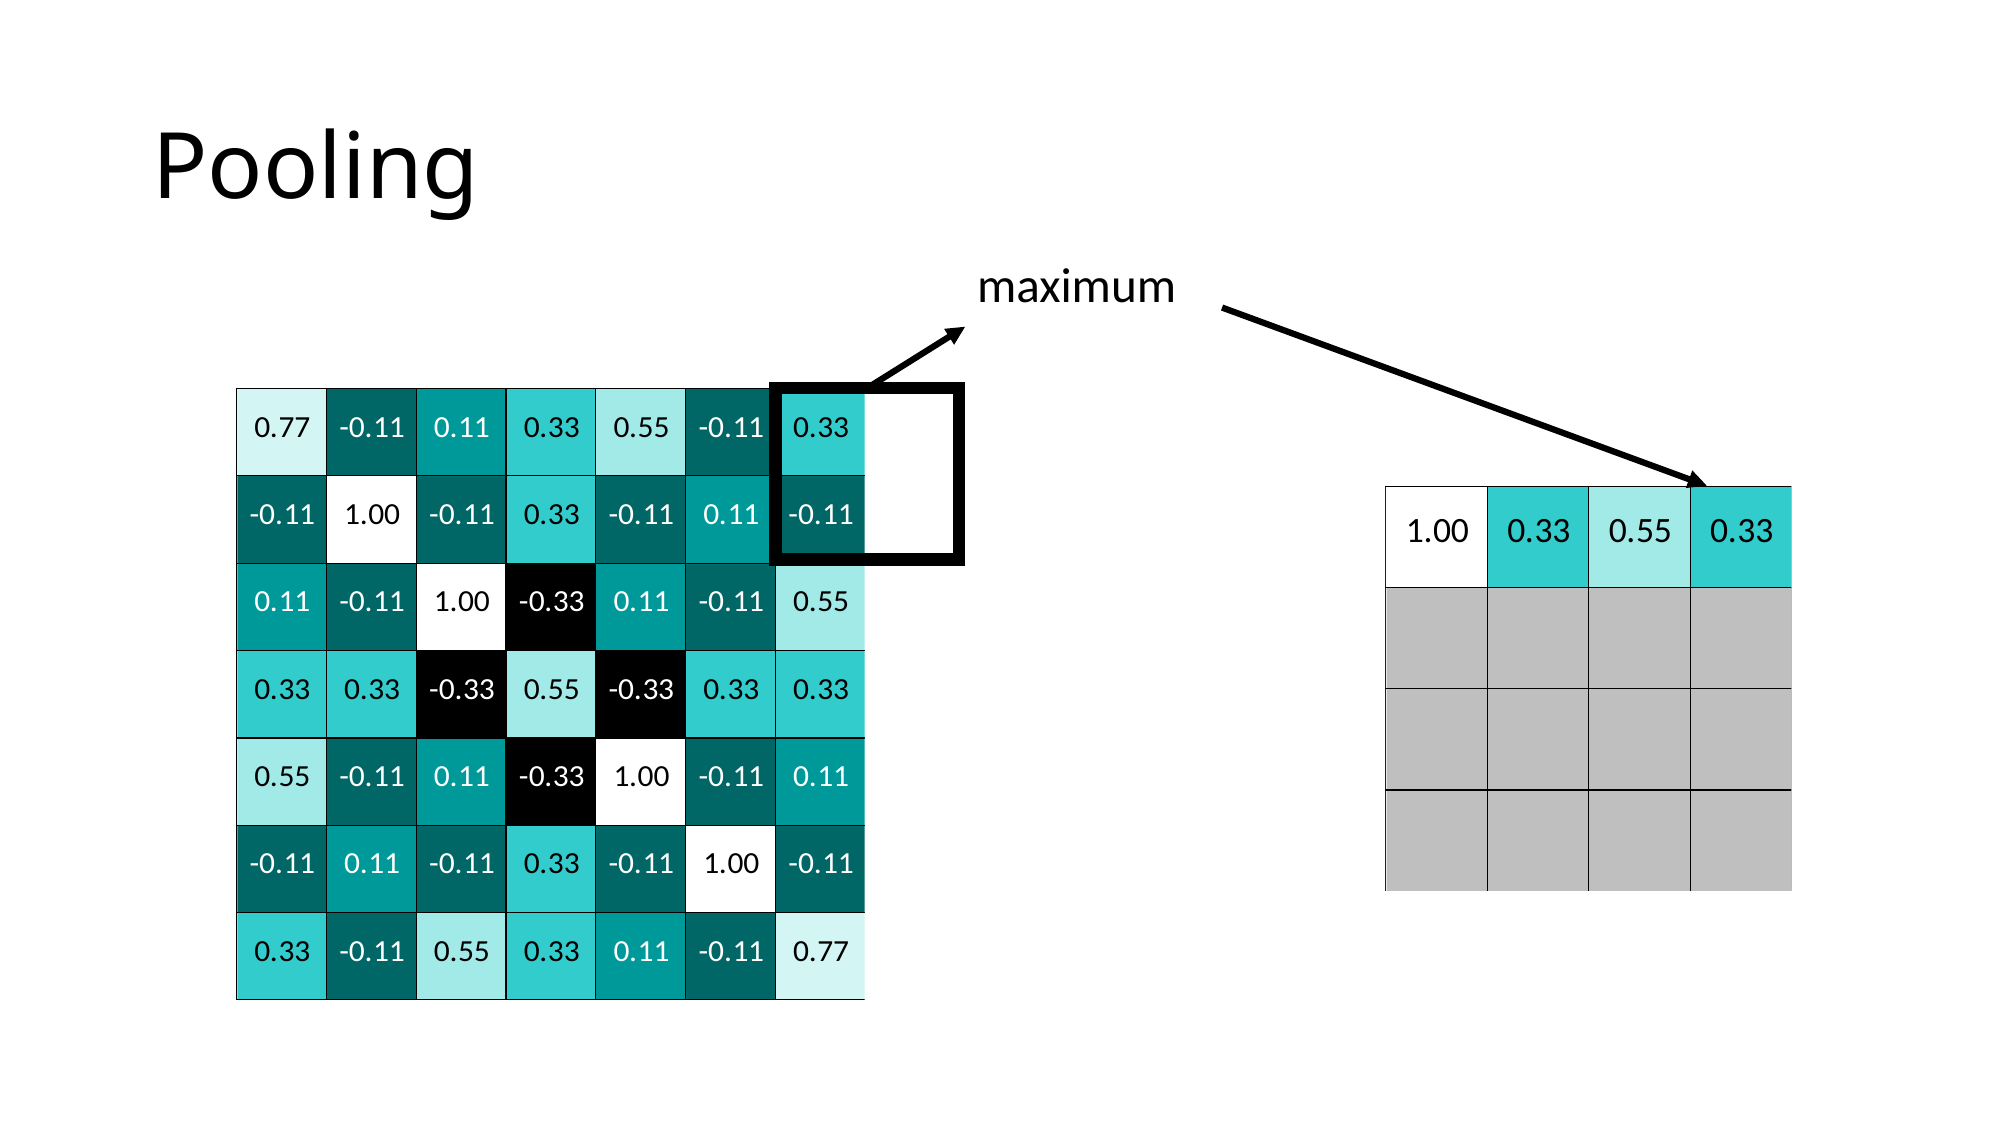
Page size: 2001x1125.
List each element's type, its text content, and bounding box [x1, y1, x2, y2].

title Pooling [137, 59, 1863, 278]
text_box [236, 236, 1793, 1001]
